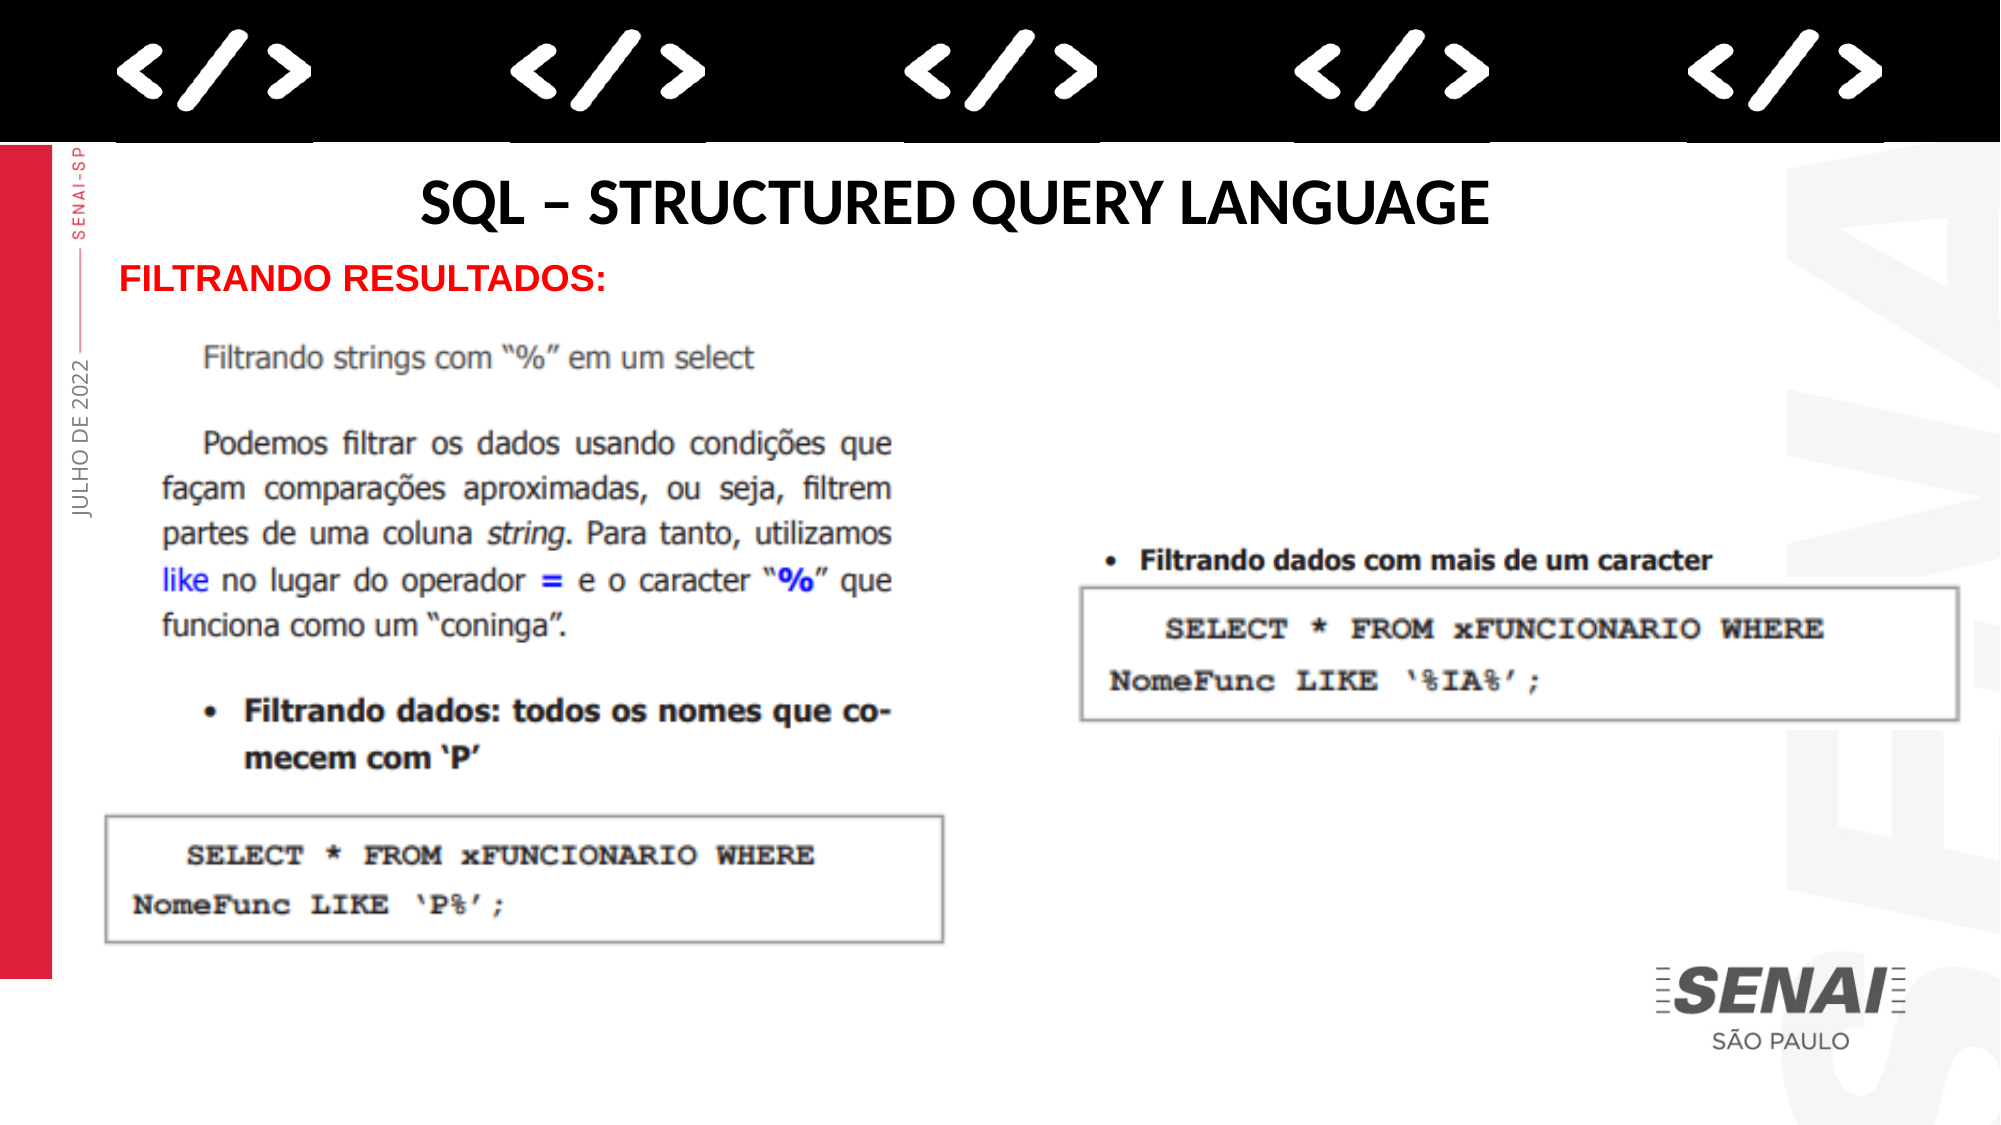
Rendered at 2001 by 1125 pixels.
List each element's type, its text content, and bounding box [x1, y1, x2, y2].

list JULHO DE 2022 [61, 345, 98, 570]
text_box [0, 0, 2000, 143]
text_box FILTRANDO RESULTADOS: [103, 246, 1522, 307]
text_box SQL – STRUCTURED QUERY LANGUAGE [111, 150, 1800, 246]
text_box [98, 143, 1915, 1105]
picture [0, 0, 2001, 1125]
